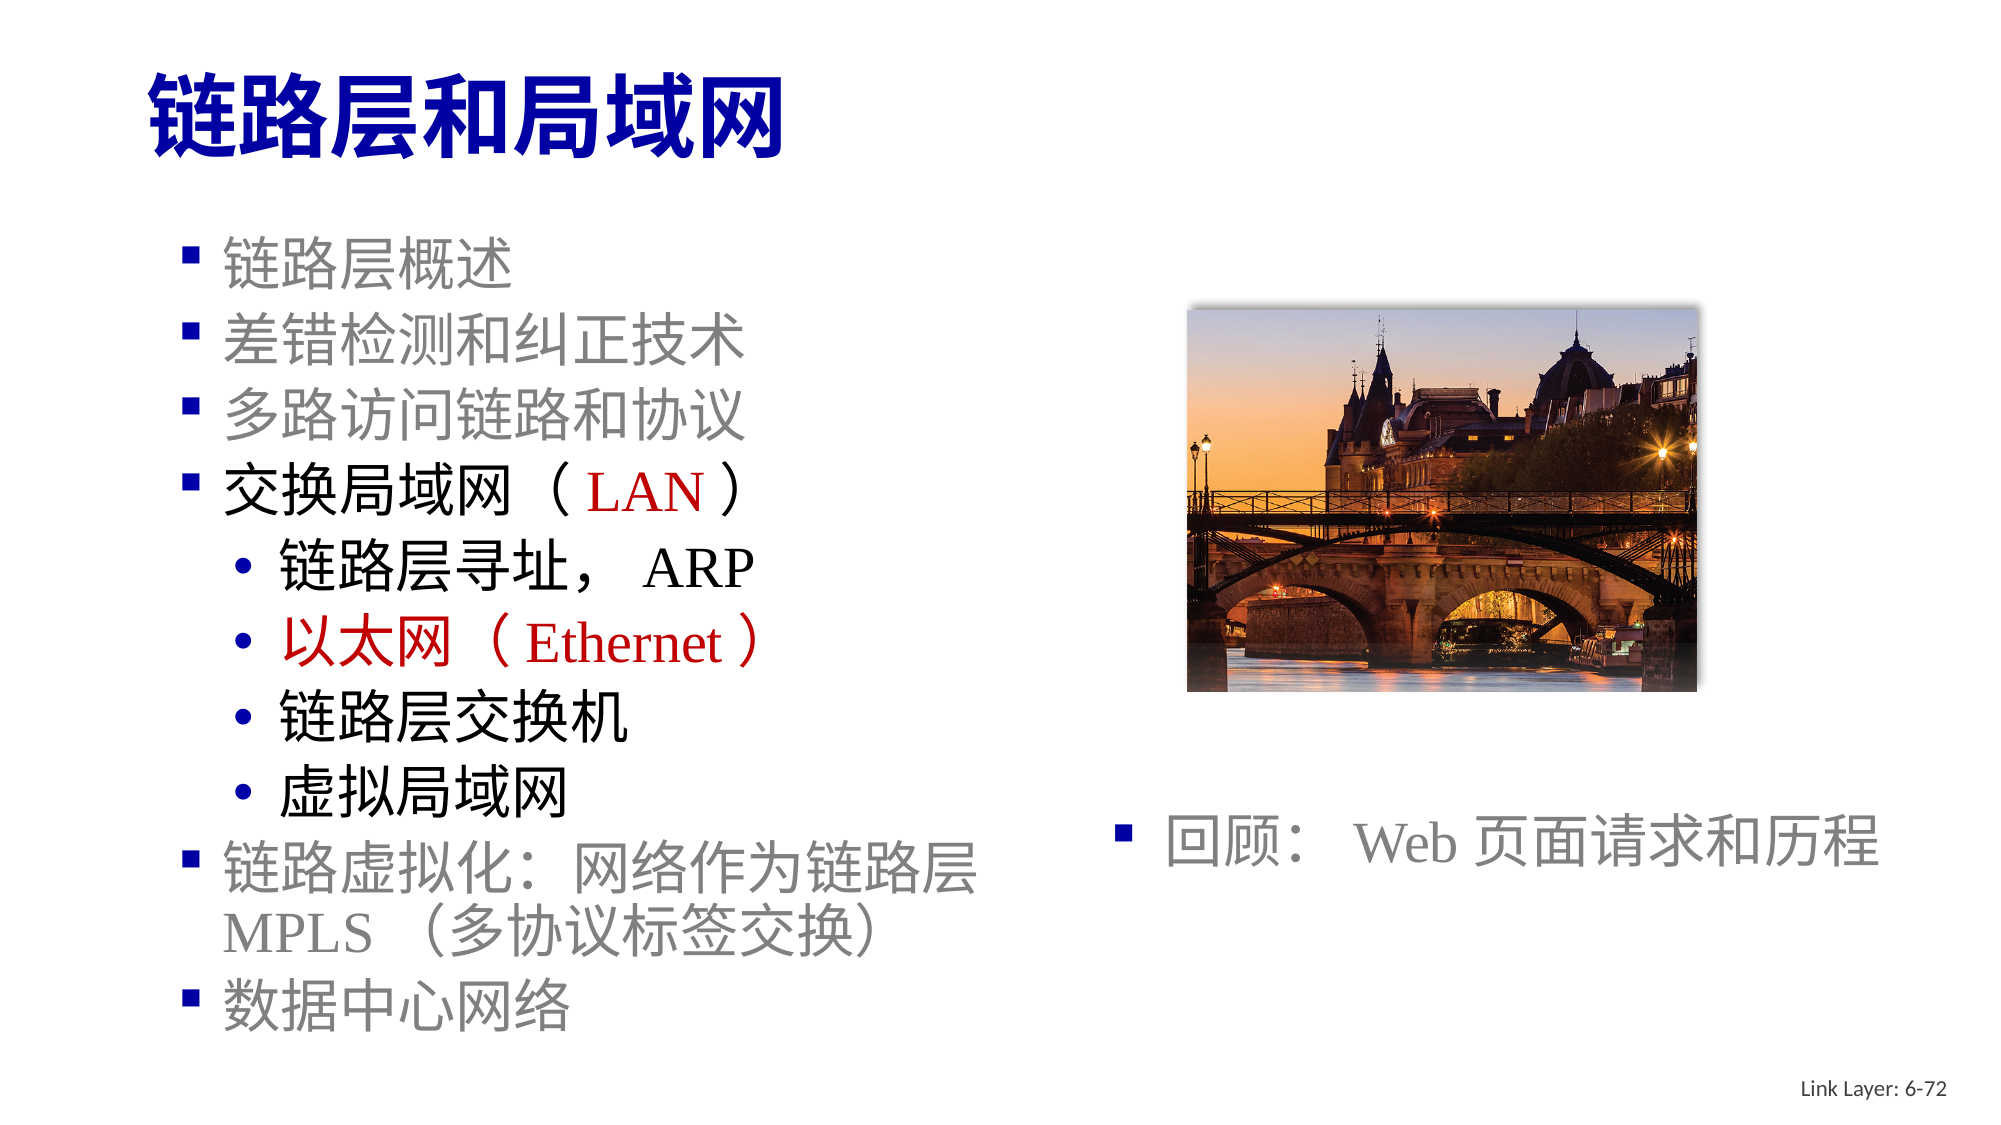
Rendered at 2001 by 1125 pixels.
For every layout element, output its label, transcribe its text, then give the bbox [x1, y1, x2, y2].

text_box 链路层概述 差错检测和纠正技术 多路访问链路和协议 交换局域网（LAN） 链路层寻址，ARP 以太网（Ethernet） 链路层交换机 虚拟局域网 链路虚拟化：网络作为链路层 MPLS（多协议标签交换） 数据中心网络 [160, 227, 1075, 1055]
slide_number Link Layer: 6-72 [1512, 1056, 1963, 1117]
picture [1187, 310, 1697, 692]
title 链路层和局域网 [131, 47, 1856, 195]
text_box 回顾：Web页面请求和历程 [1075, 804, 1907, 966]
